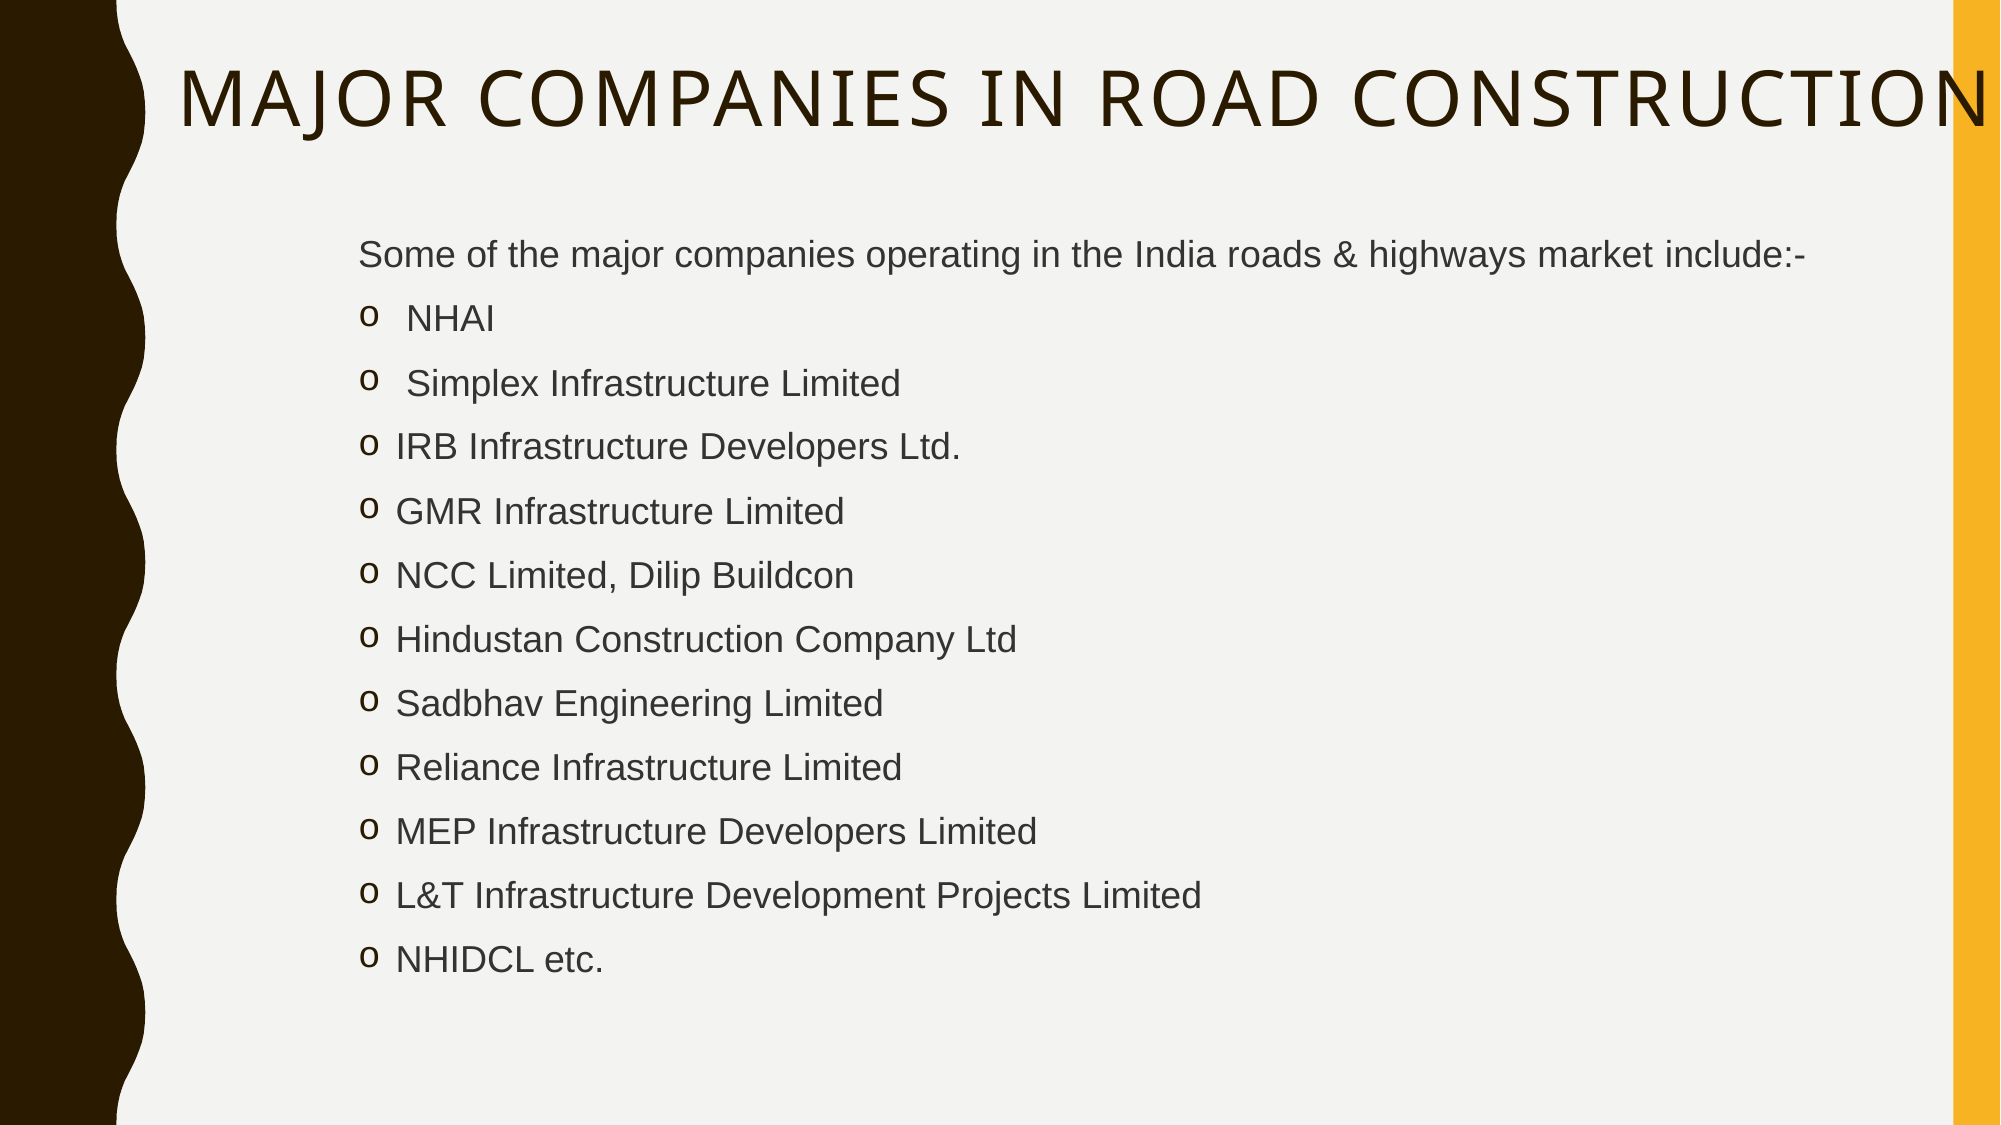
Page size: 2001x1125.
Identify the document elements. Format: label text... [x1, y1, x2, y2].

title Major Companies in road construction [162, 51, 2000, 190]
list Some of the major companies operating in the India roads & highways market include:- NHAI Simplex Infrastructure Limited IRB Infrastructure Developers Ltd. GMR Infrastructure Limited NCC Limited, Dilip Buildcon Hindustan Construction Company Ltd Sadbhav Engineering Limited Reliance Infrastructure Limited MEP Infrastructure Developers Limited L&T Infrastructure Development Projects Limited NHIDCL etc. [343, 218, 1845, 1049]
